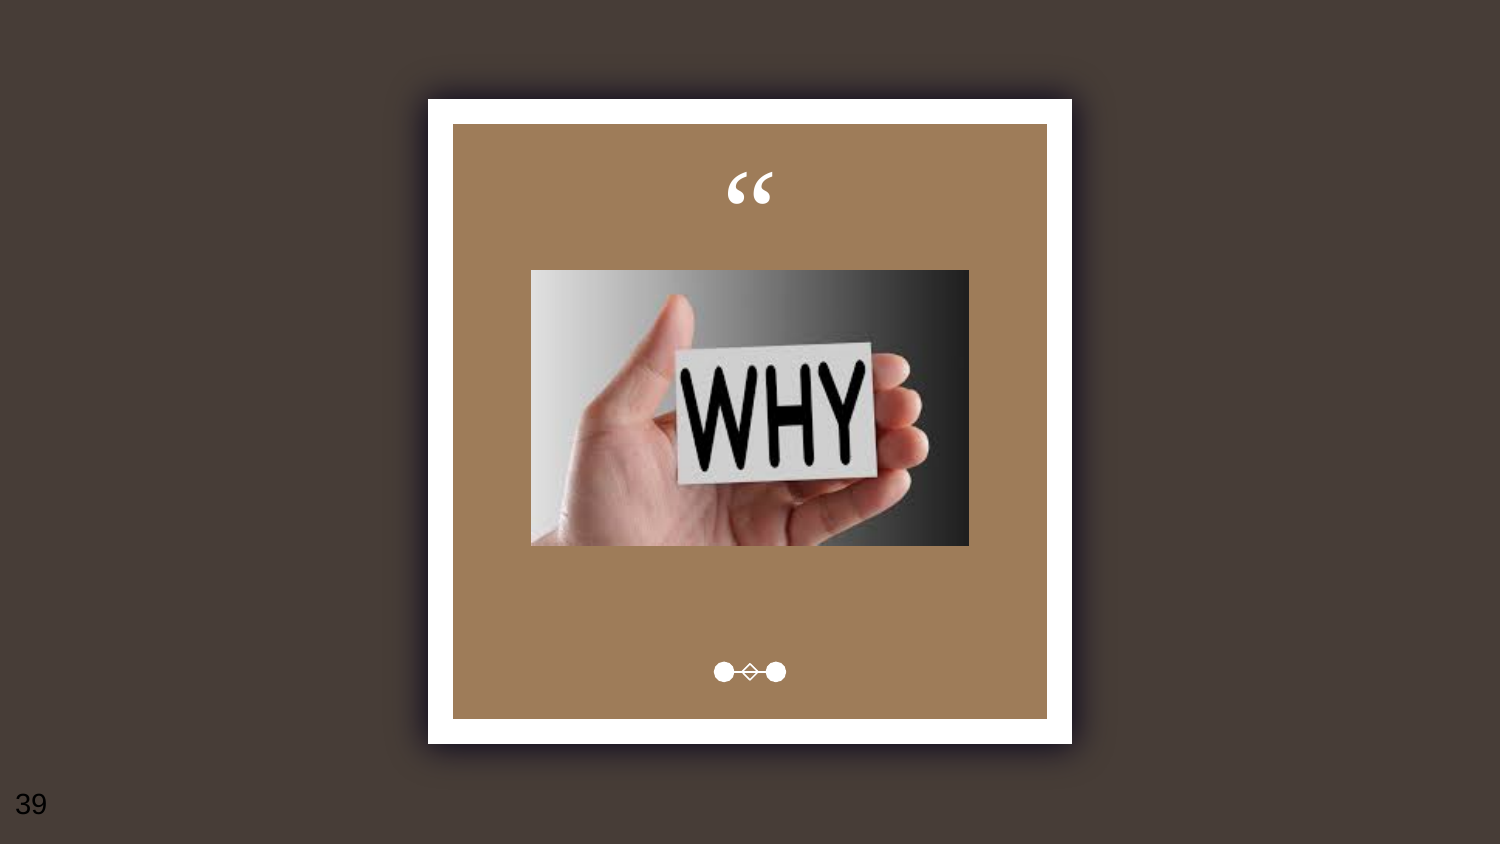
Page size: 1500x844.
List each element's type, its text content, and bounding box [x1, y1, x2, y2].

slide_number ‹#› [0, 762, 1500, 844]
list Why ? [487, 215, 1013, 631]
picture [382, 54, 1118, 762]
